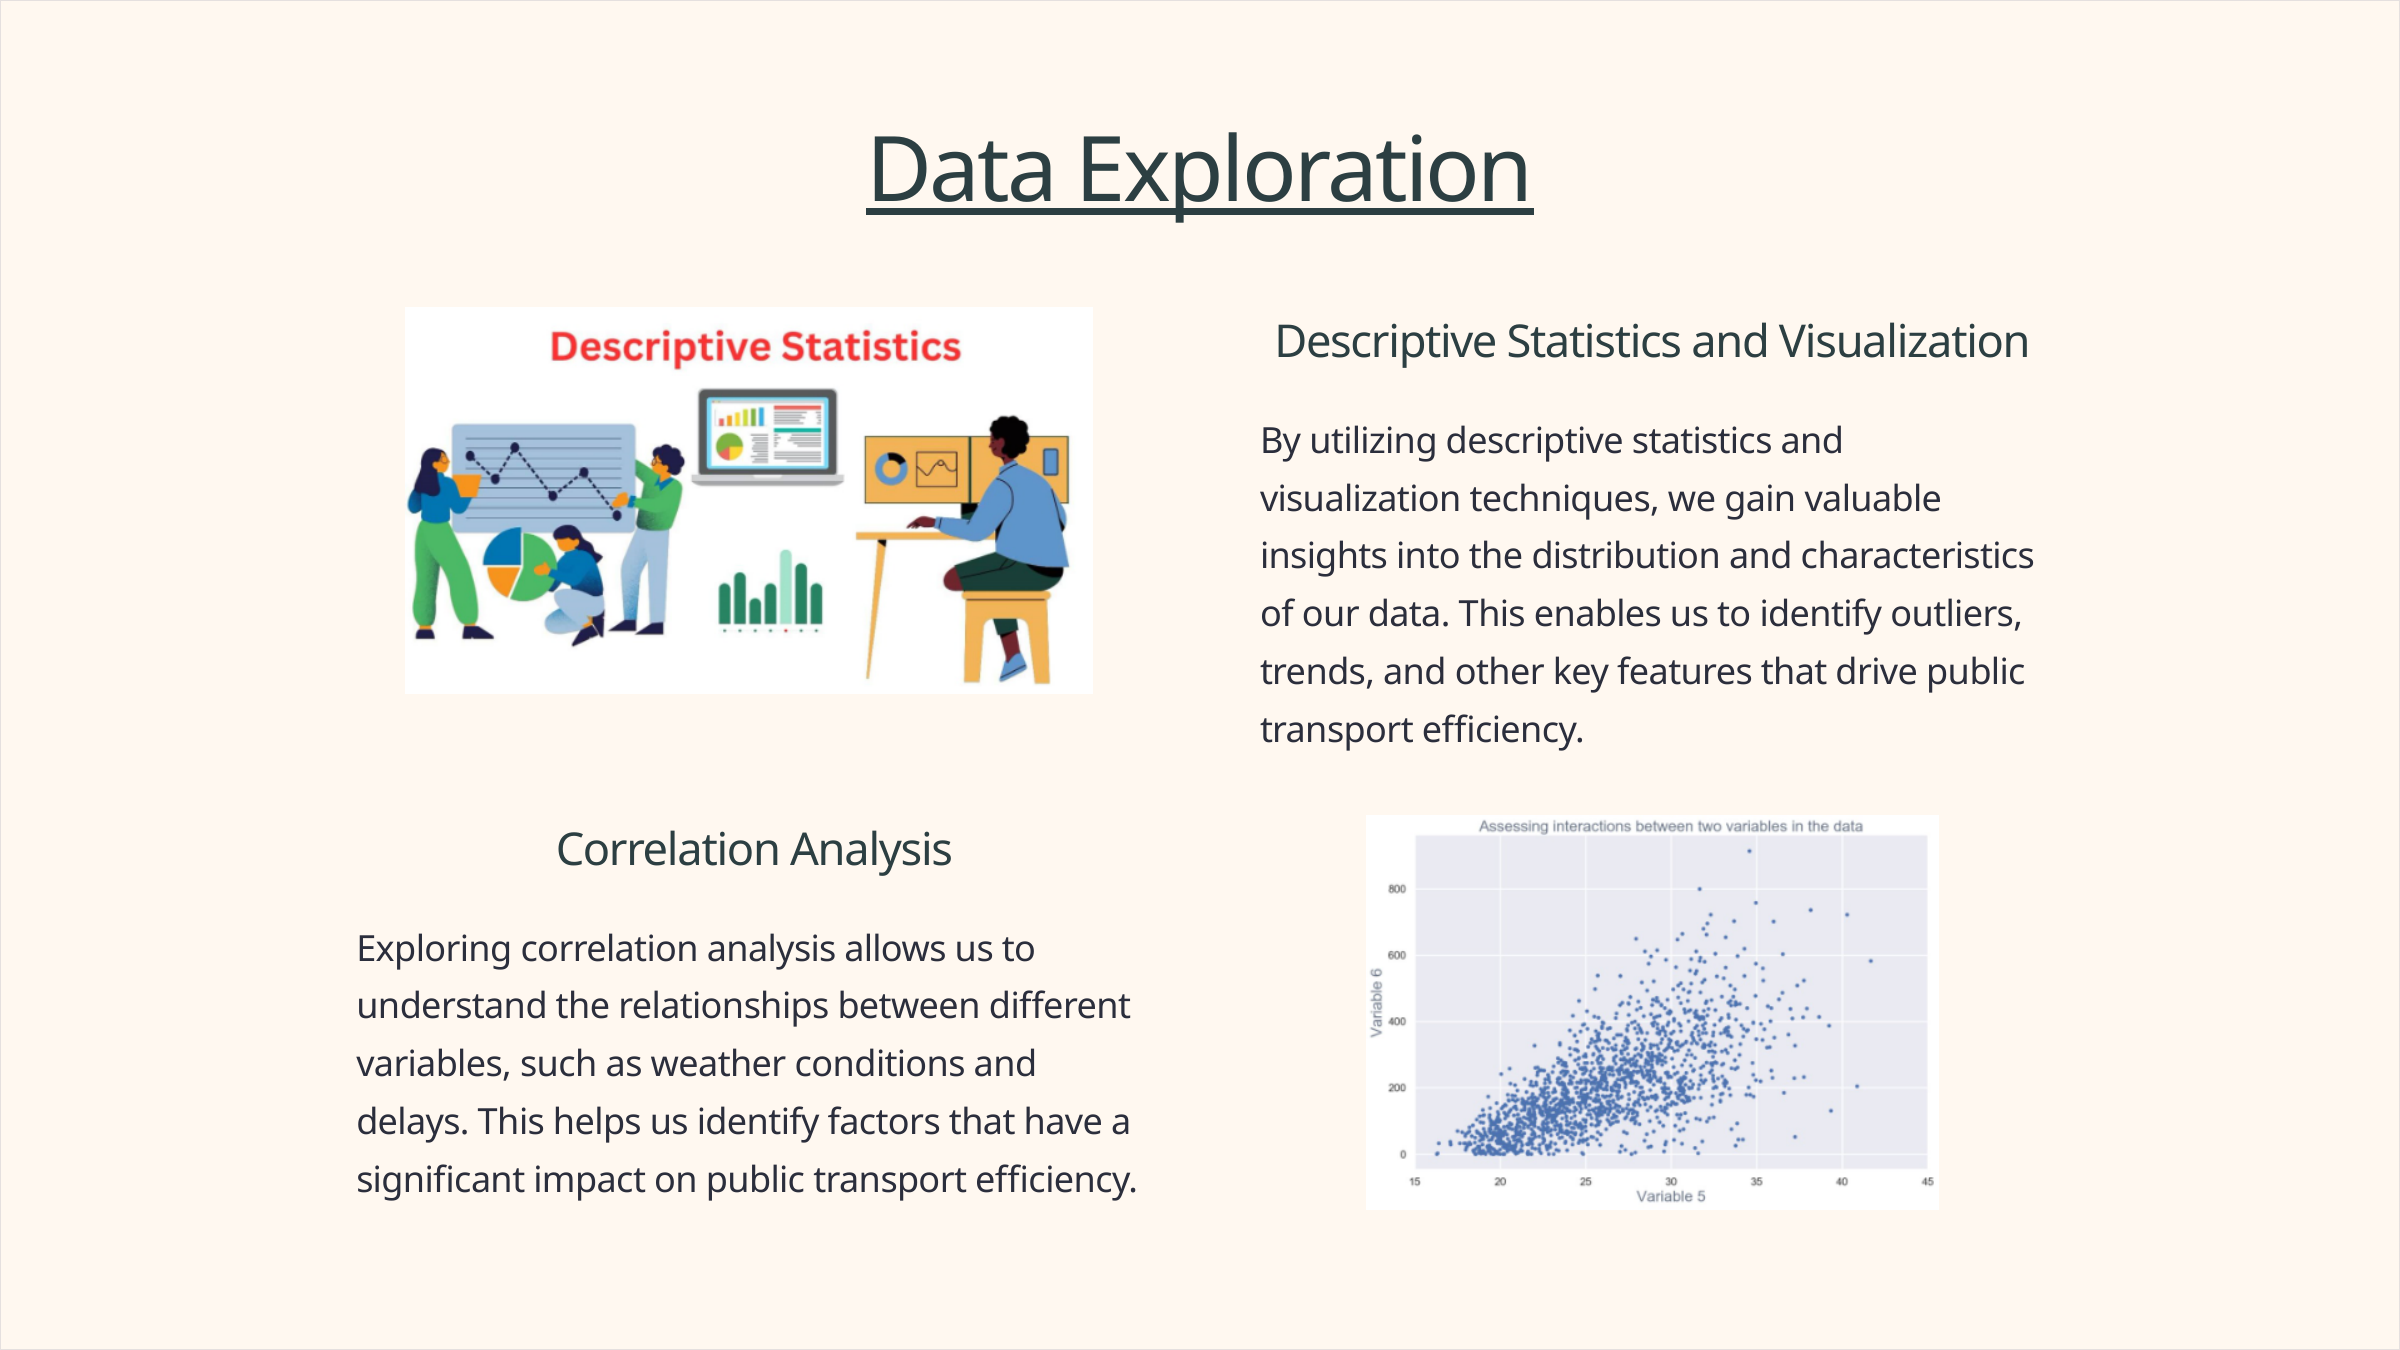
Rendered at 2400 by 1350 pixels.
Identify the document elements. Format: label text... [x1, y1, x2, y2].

text_box By utilizing descriptive statistics and visualization techniques, we gain valuable insights into the distribution and characteristics of our data. This enables us to identify outliers, trends, and other key features that drive public transport efficiency. [1245, 395, 2060, 685]
text_box Descriptive Statistics and Visualization [1269, 302, 2036, 360]
text_box Correlation Analysis [545, 810, 952, 867]
picture [405, 307, 1093, 694]
text_box Data Exploration [838, 99, 1562, 213]
text_box Exploring correlation analysis allows us to understand the relationships between different variables, such as weather conditions and delays. This helps us identify factors that have a significant impact on public transport efficiency. [341, 903, 1156, 1193]
picture [1366, 815, 1939, 1210]
text_box [0, 0, 2400, 1350]
